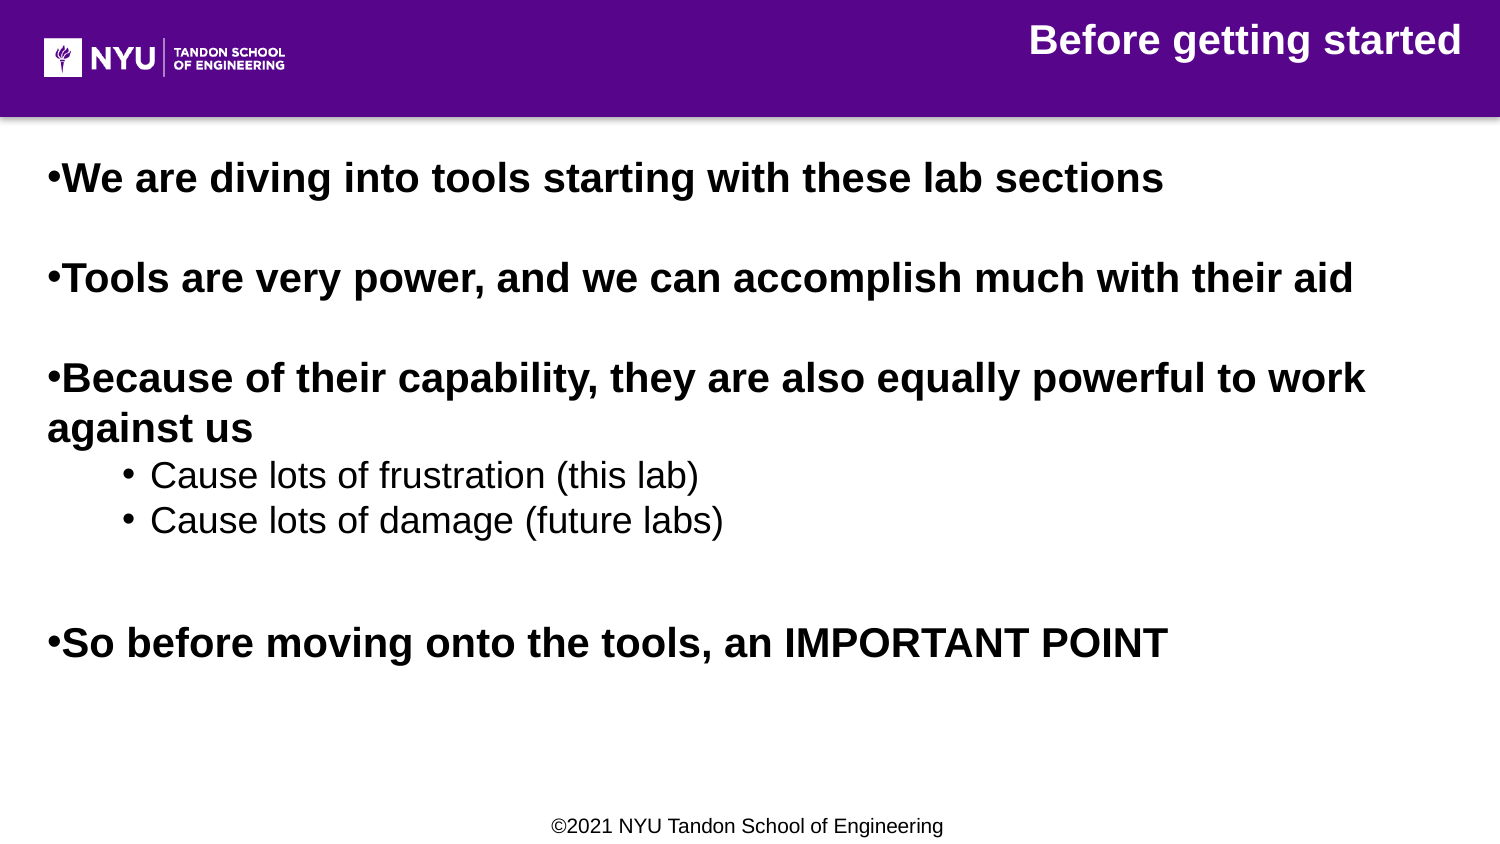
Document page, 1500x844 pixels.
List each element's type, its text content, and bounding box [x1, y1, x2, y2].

picture [44, 38, 285, 77]
list We are diving into tools starting with these lab sections Tools are very power, and we can accomplish much with their aid Because of their capability, they are also equally powerful to work against us Cause lots of frustration (this lab) Cause lots of damage (future labs) So before moving onto the tools, an IMPORTANT POINT [47, 151, 1454, 800]
list Before getting started [392, 12, 1463, 109]
